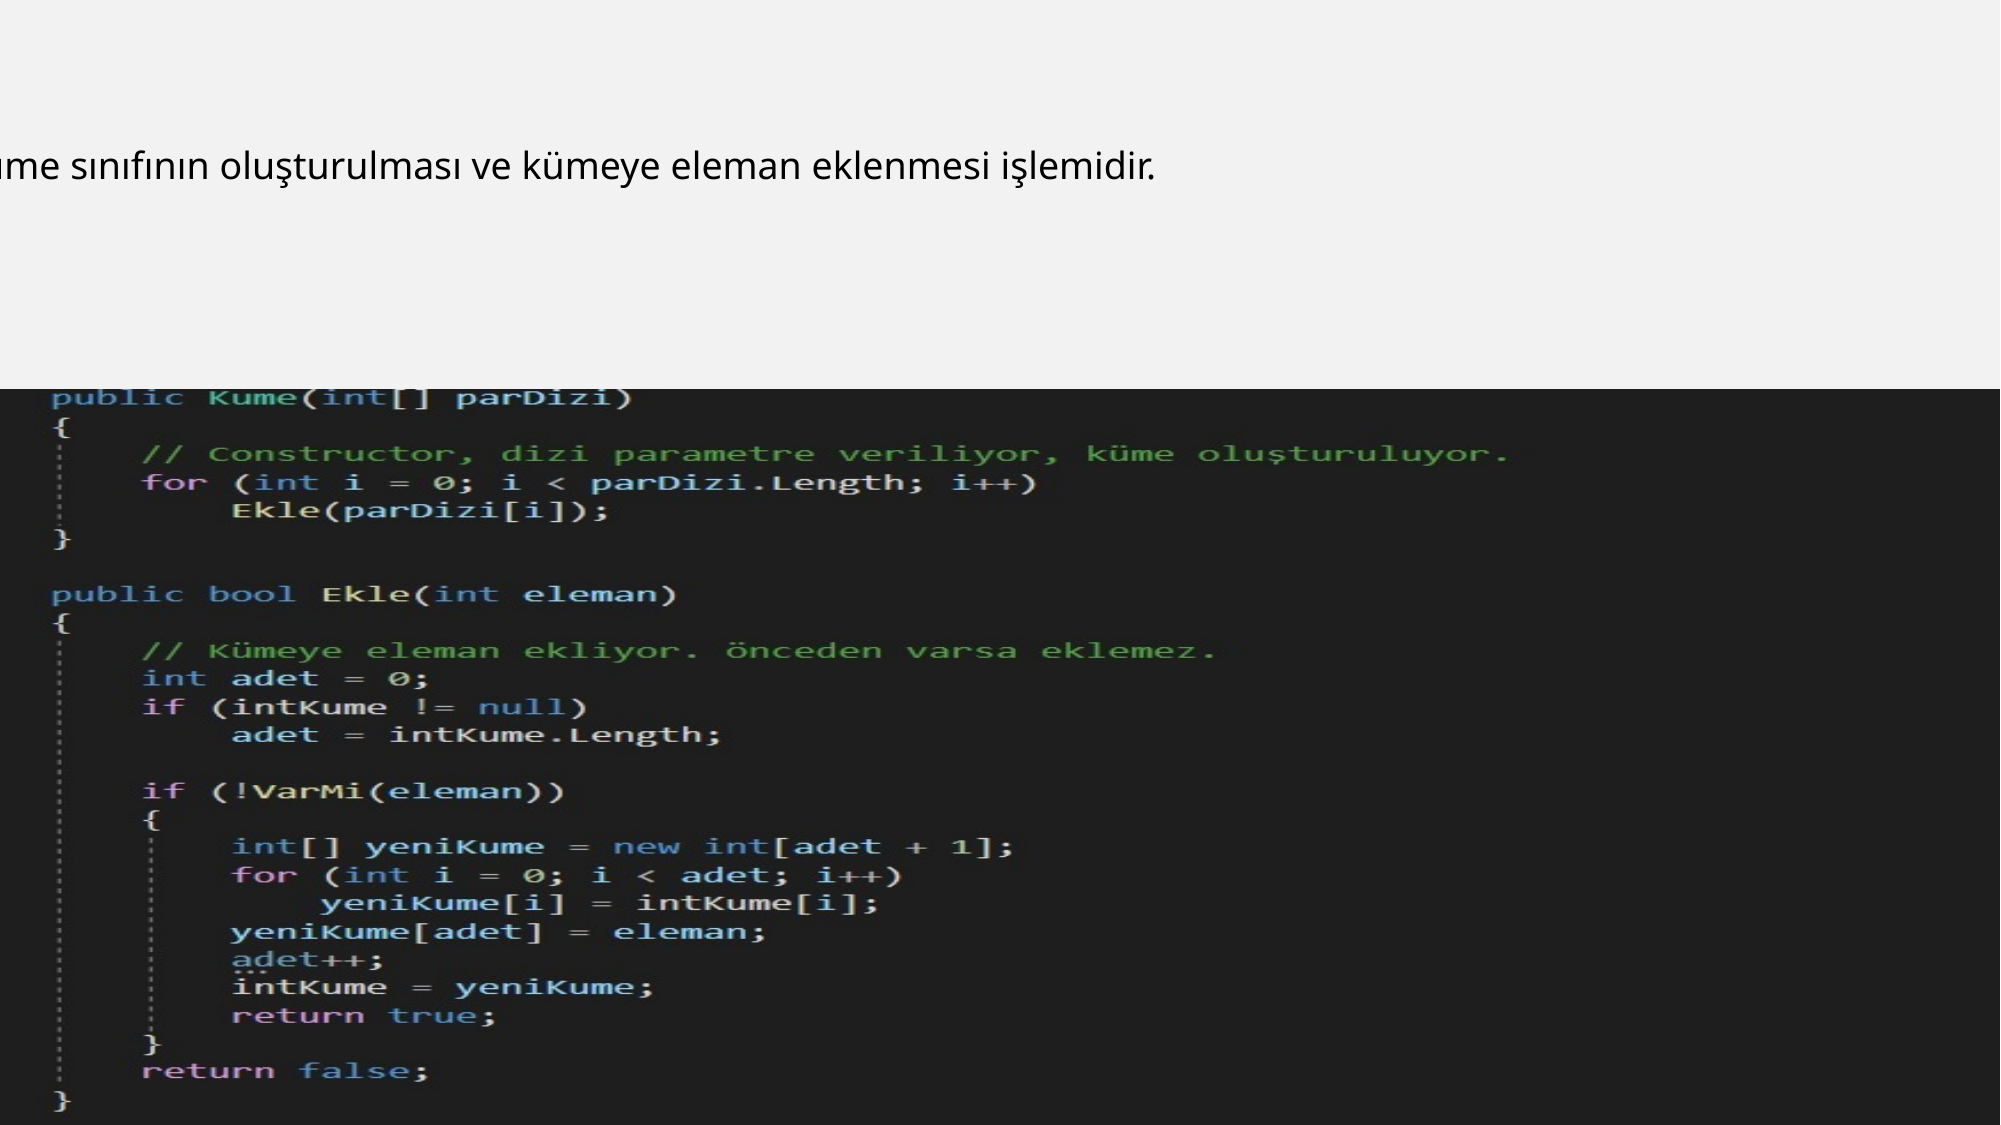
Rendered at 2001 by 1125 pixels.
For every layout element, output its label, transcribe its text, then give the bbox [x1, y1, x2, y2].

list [0, 389, 2000, 1125]
text_box Küme sınıfının oluşturulması ve kümeye eleman eklenmesi işlemidir. [0, 134, 1173, 195]
